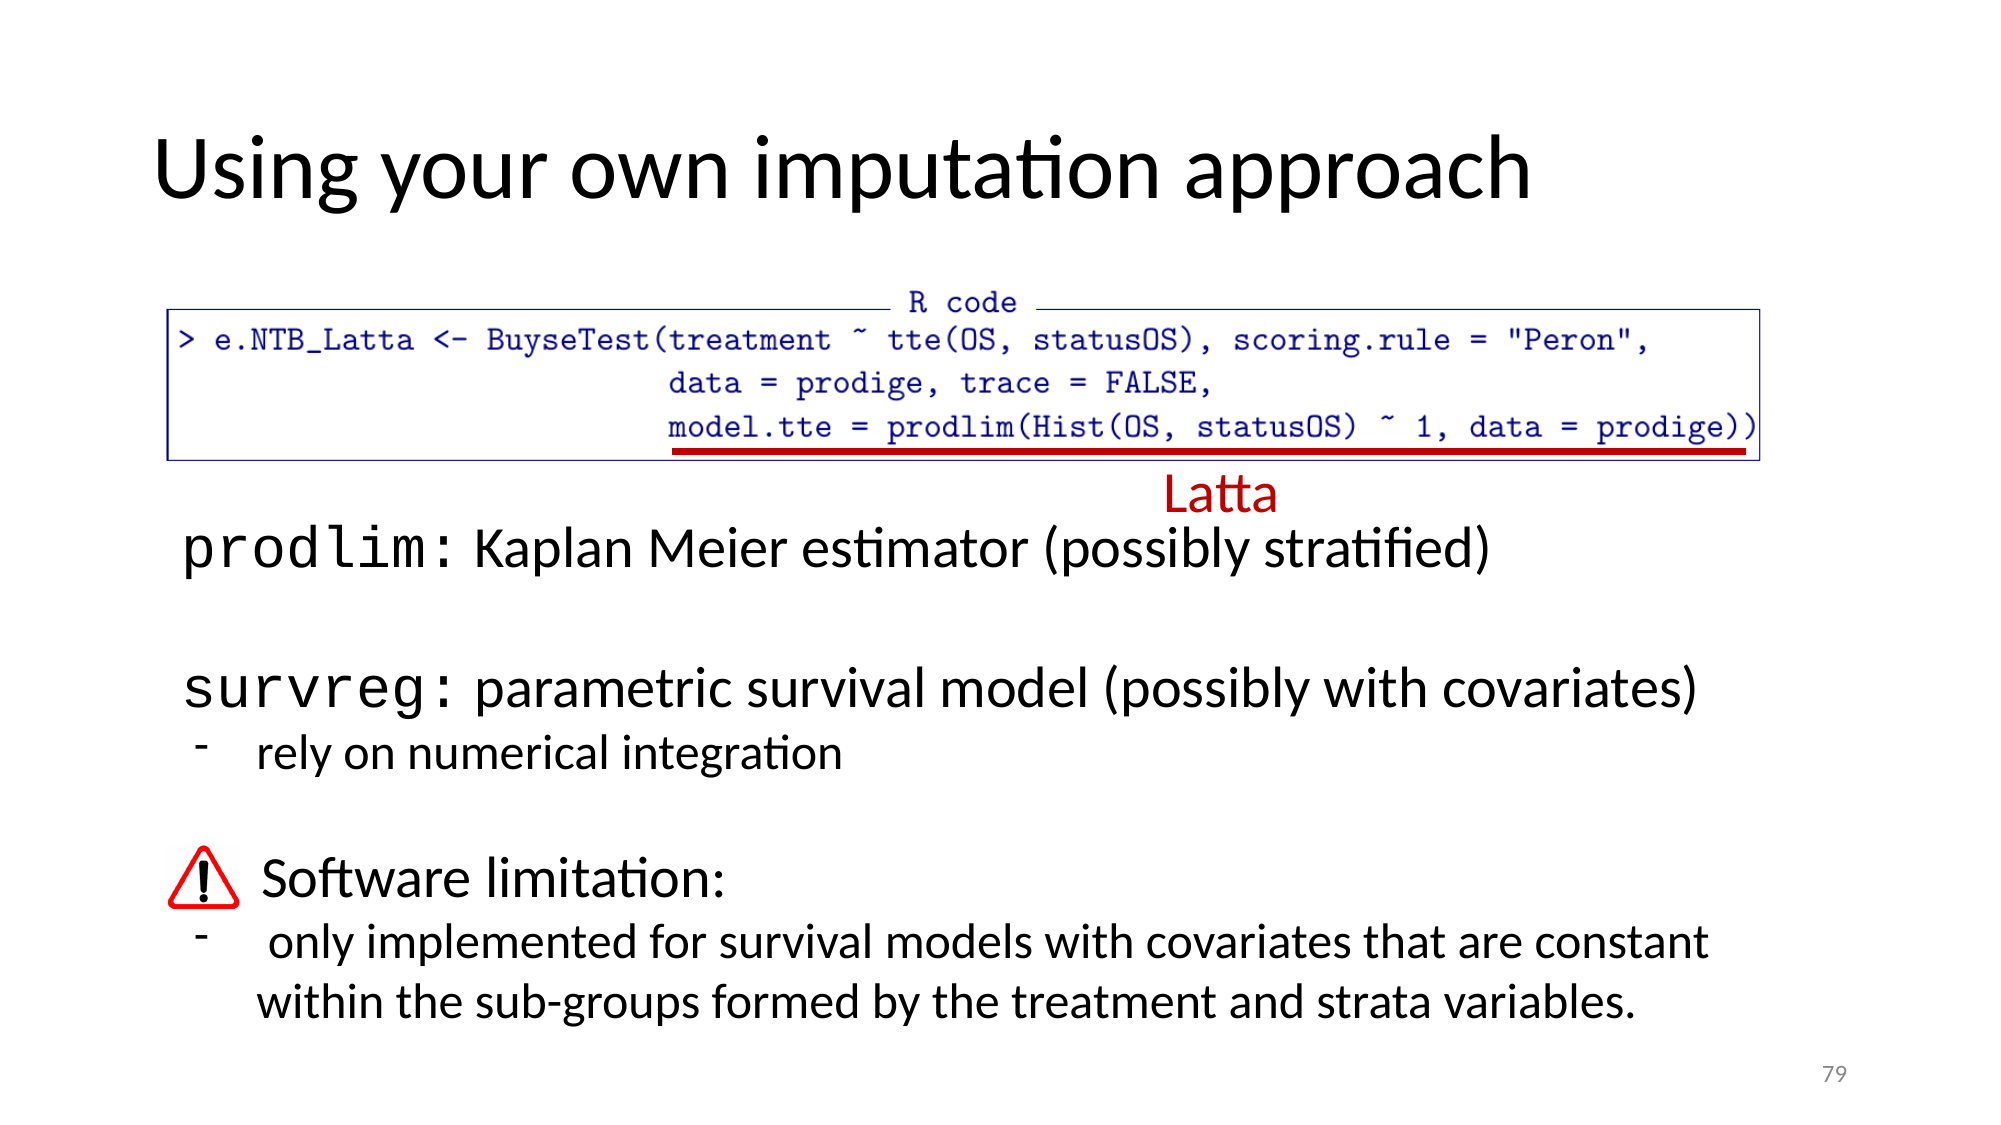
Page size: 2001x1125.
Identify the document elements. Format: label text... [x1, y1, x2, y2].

text_box Latta [1148, 483, 1310, 547]
slide_number ‹#› [1412, 1042, 1863, 1103]
text_box prodlim: Kaplan Meier estimator (possibly stratified) survreg: parametric survival model (possibly with covariates) rely on numerical integration Software limitation: only implemented for survival models with covariates that are constant within the sub-groups formed by the treatment and strata variables. [166, 494, 1762, 1043]
picture [148, 277, 1780, 472]
title Using your own imputation approach [137, 59, 1863, 278]
picture [166, 841, 241, 913]
